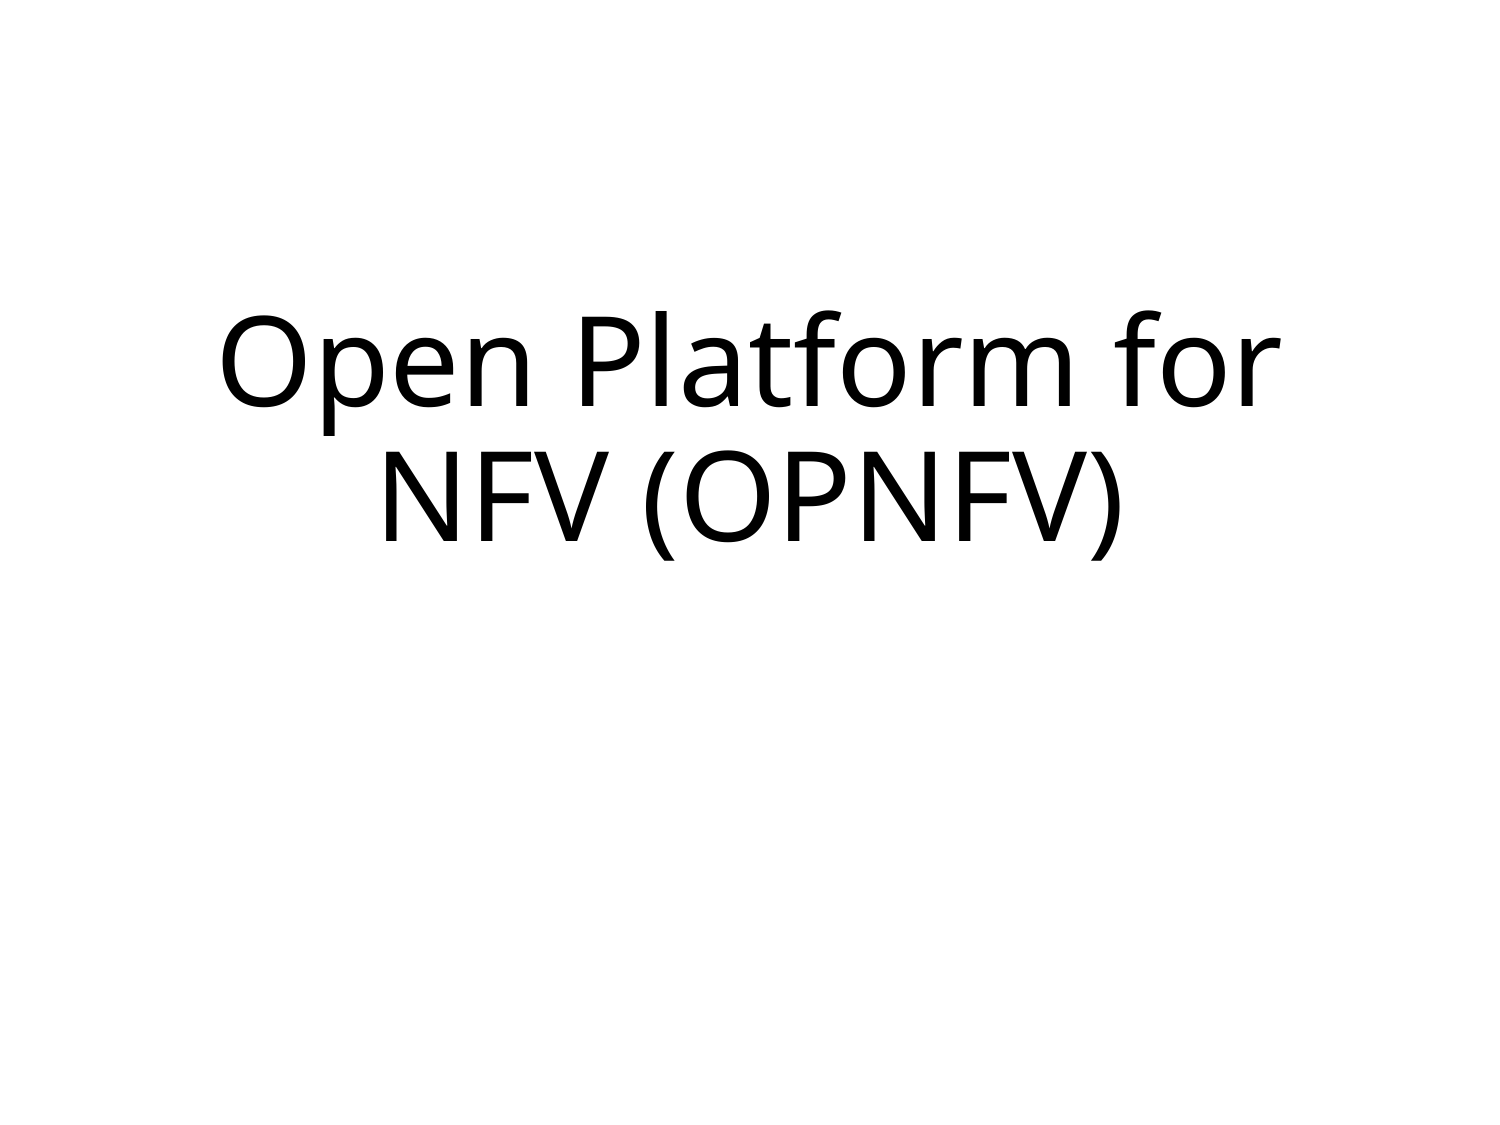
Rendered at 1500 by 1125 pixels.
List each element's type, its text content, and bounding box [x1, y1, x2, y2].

title Open Platform for NFV (OPNFV) [112, 184, 1388, 576]
